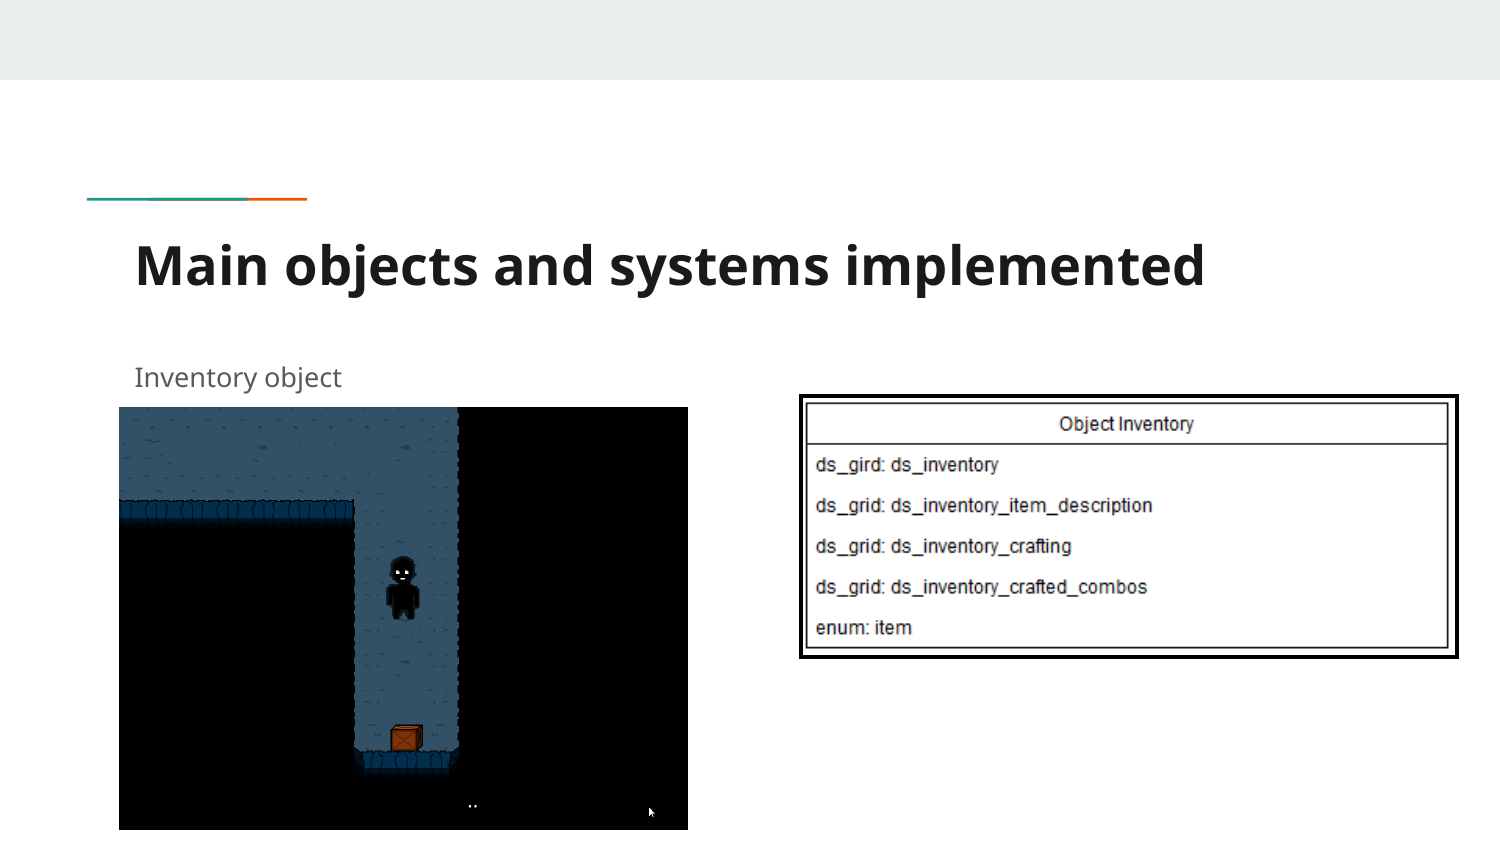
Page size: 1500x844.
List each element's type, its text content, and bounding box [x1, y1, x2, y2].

picture [119, 407, 688, 830]
list Inventory object [119, 341, 1381, 712]
picture [803, 398, 1456, 655]
title Main objects and systems implemented [119, 216, 1381, 305]
